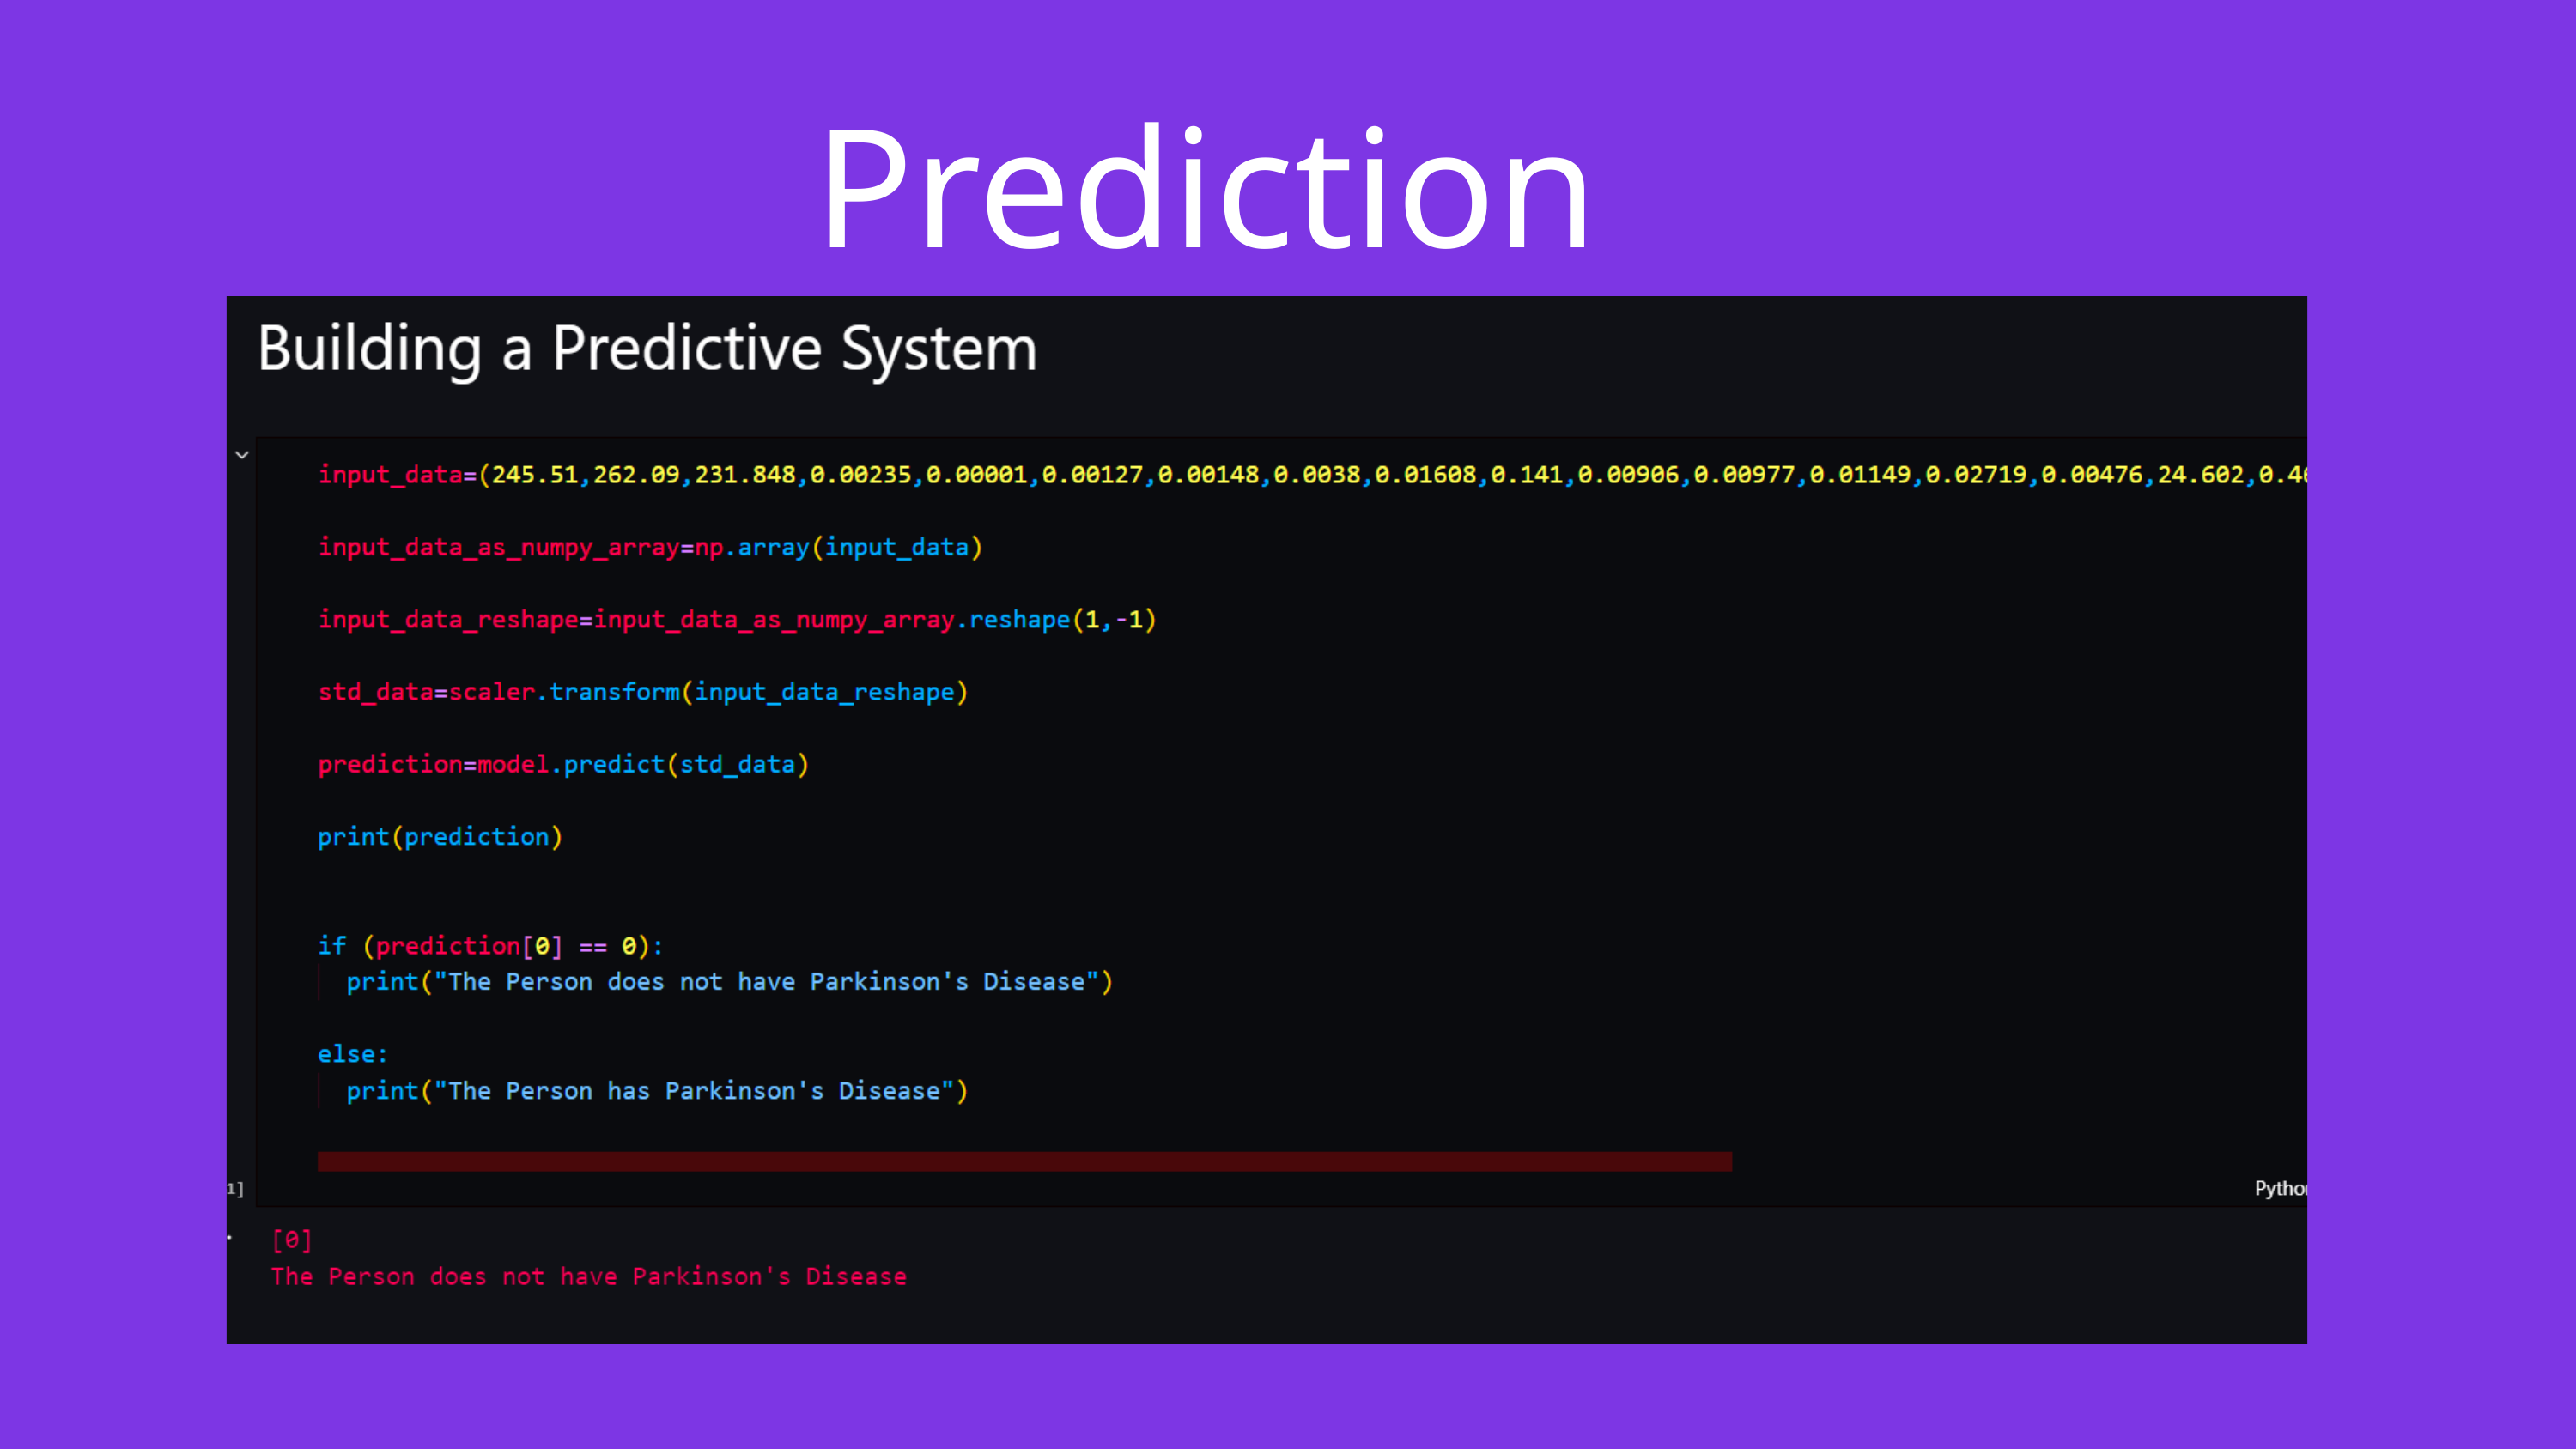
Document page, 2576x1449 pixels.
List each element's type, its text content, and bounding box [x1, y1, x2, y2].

text_box Prediction [785, 50, 1628, 282]
text_box [226, 296, 2308, 1344]
